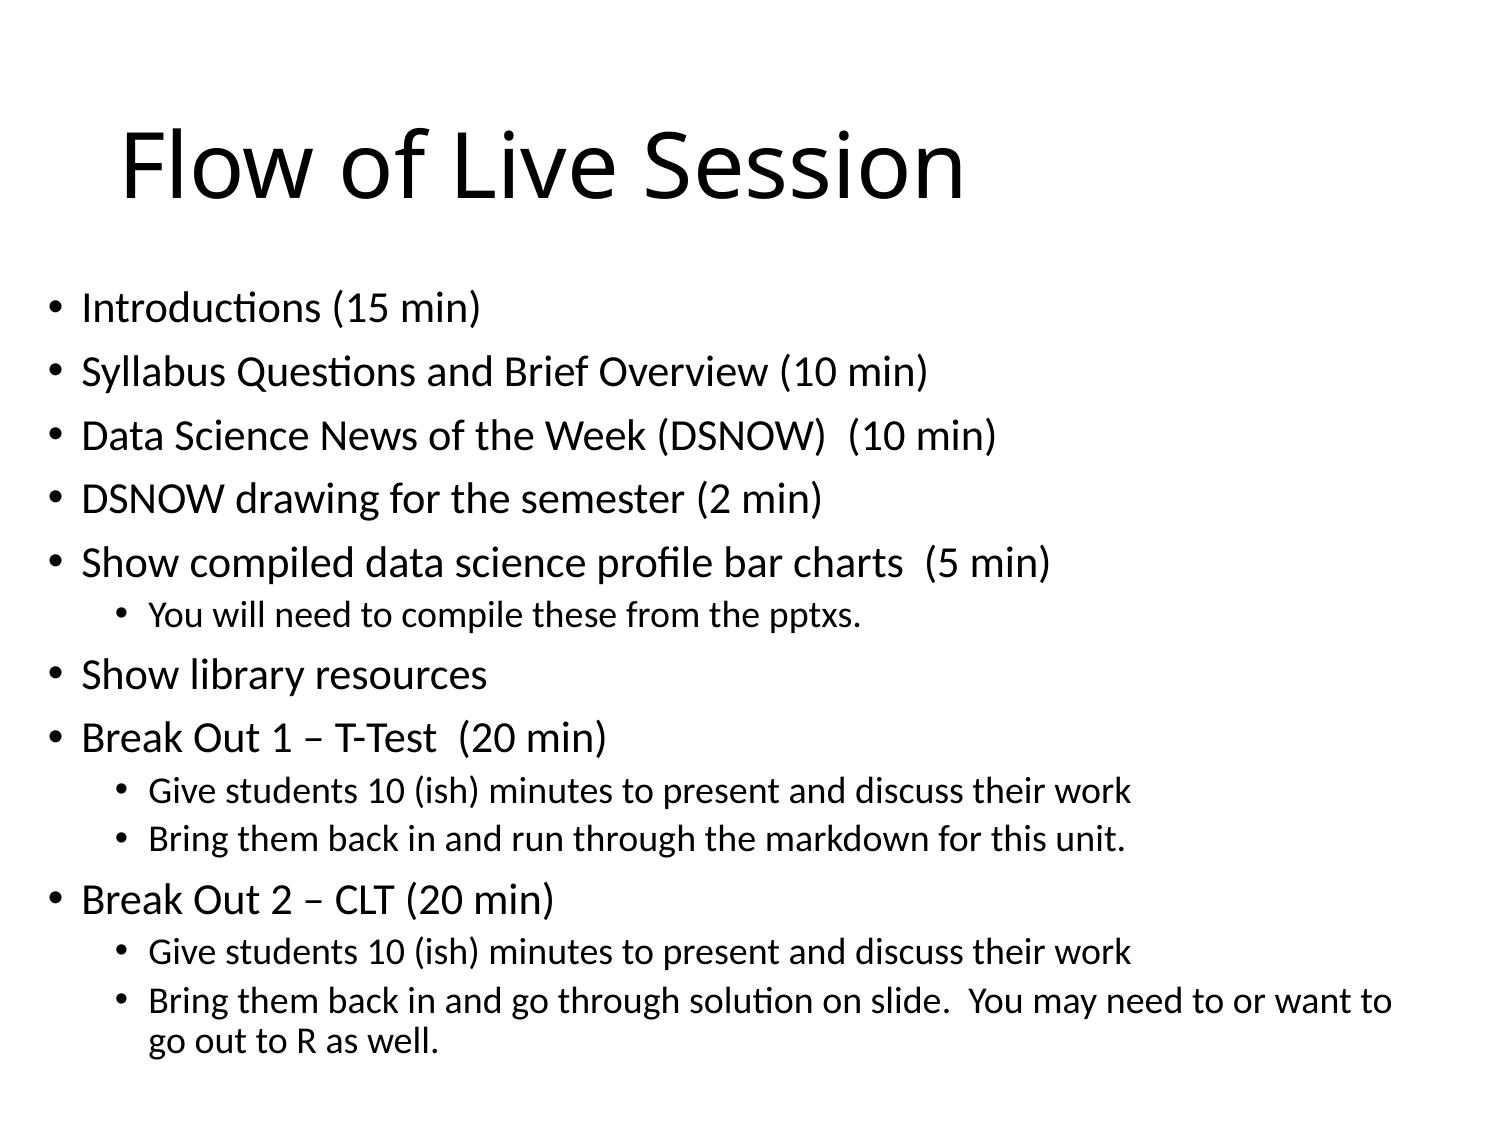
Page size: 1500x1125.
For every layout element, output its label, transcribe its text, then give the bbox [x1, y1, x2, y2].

list Introductions (15 min) Syllabus Questions and Brief Overview (10 min) Data Science News of the Week (DSNOW) (10 min) DSNOW drawing for the semester (2 min) Show compiled data science profile bar charts (5 min) You will need to compile these from the pptxs. Show library resources Break Out 1 – T-Test (20 min) Give students 10 (ish) minutes to present and discuss their work Bring them back in and run through the markdown for this unit. Break Out 2 – CLT (20 min) Give students 10 (ish) minutes to present and discuss their work Bring them back in and go through solution on slide. You may need to or want to go out to R as well. [32, 277, 1454, 1076]
title Flow of Live Session [103, 59, 1397, 277]
